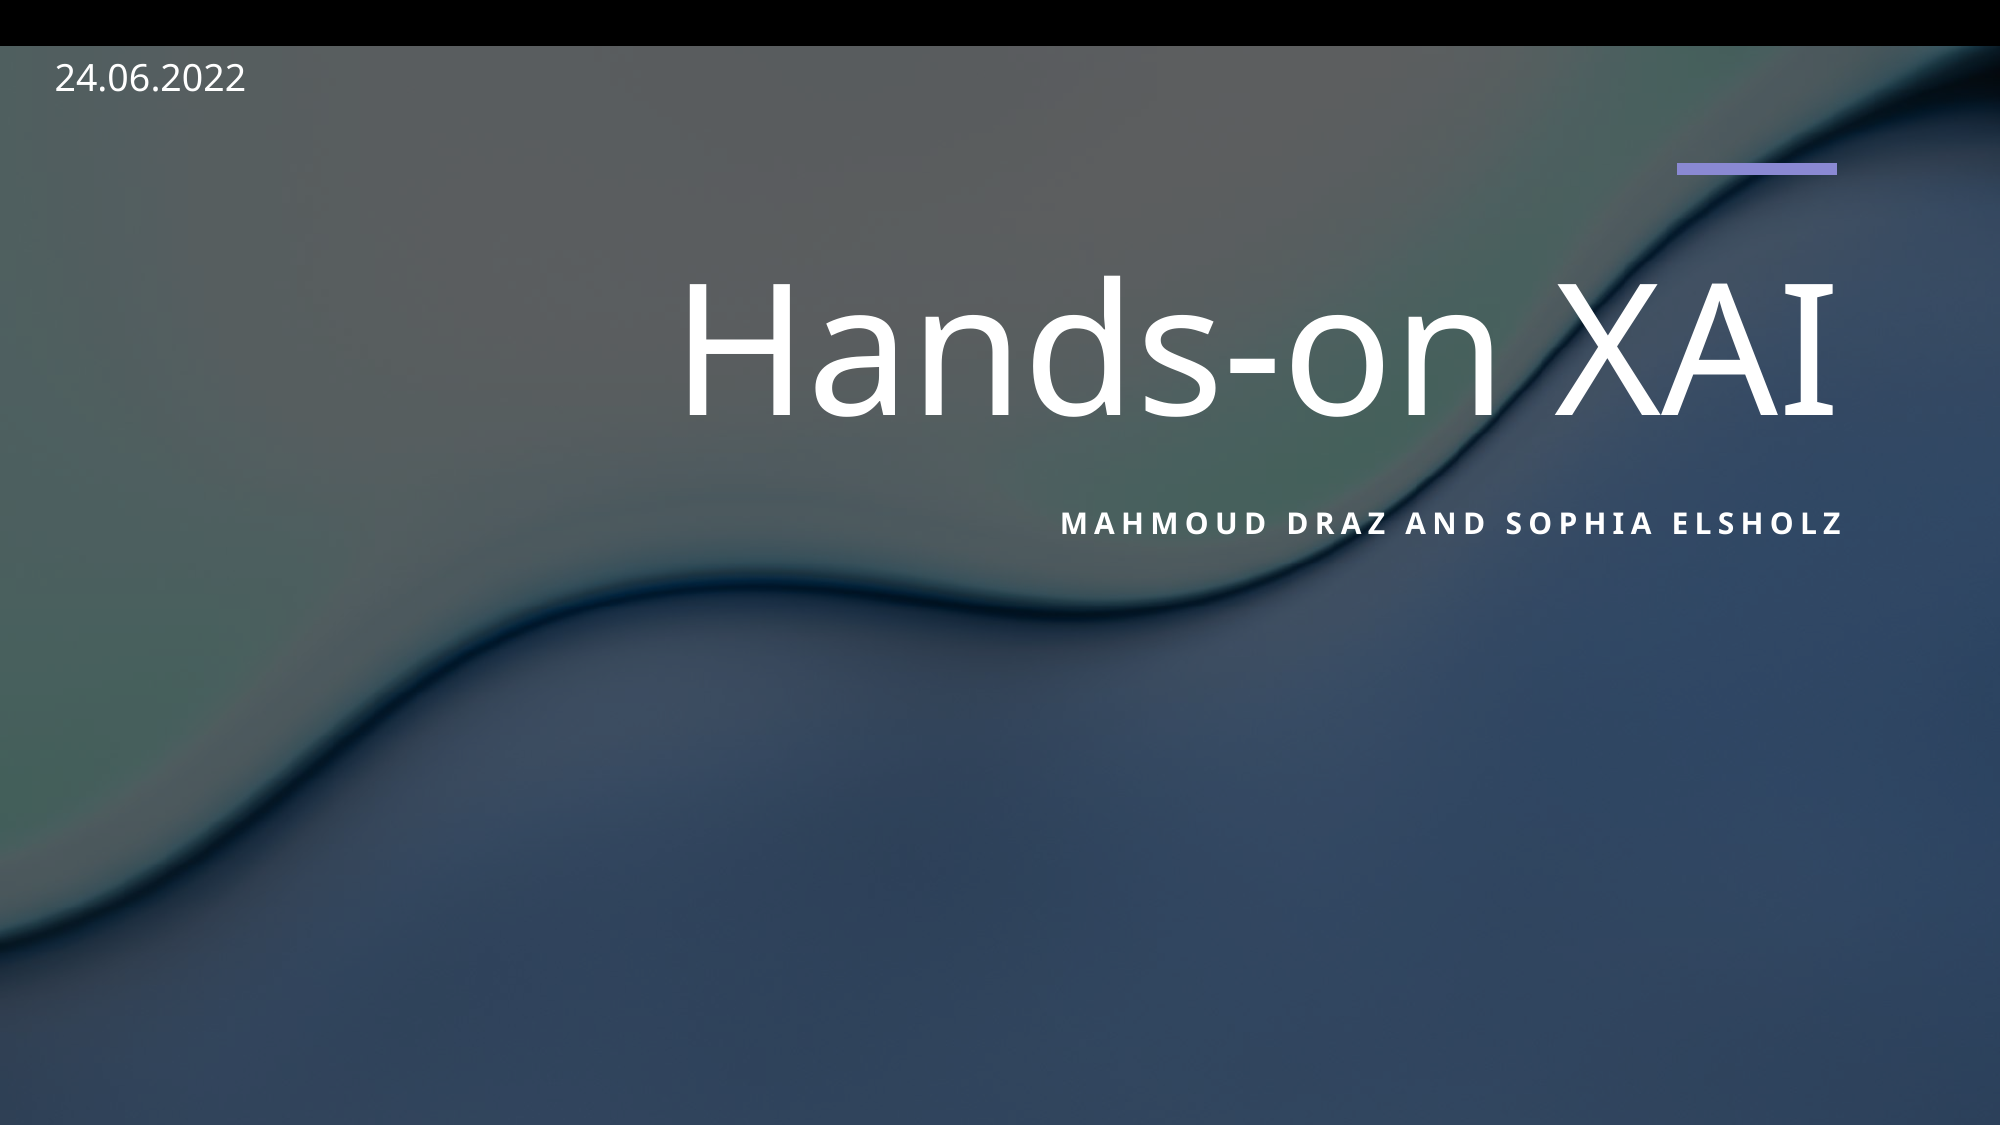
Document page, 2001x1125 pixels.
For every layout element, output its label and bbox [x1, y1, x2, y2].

picture [0, 46, 2000, 1125]
text_box [0, 0, 2000, 46]
